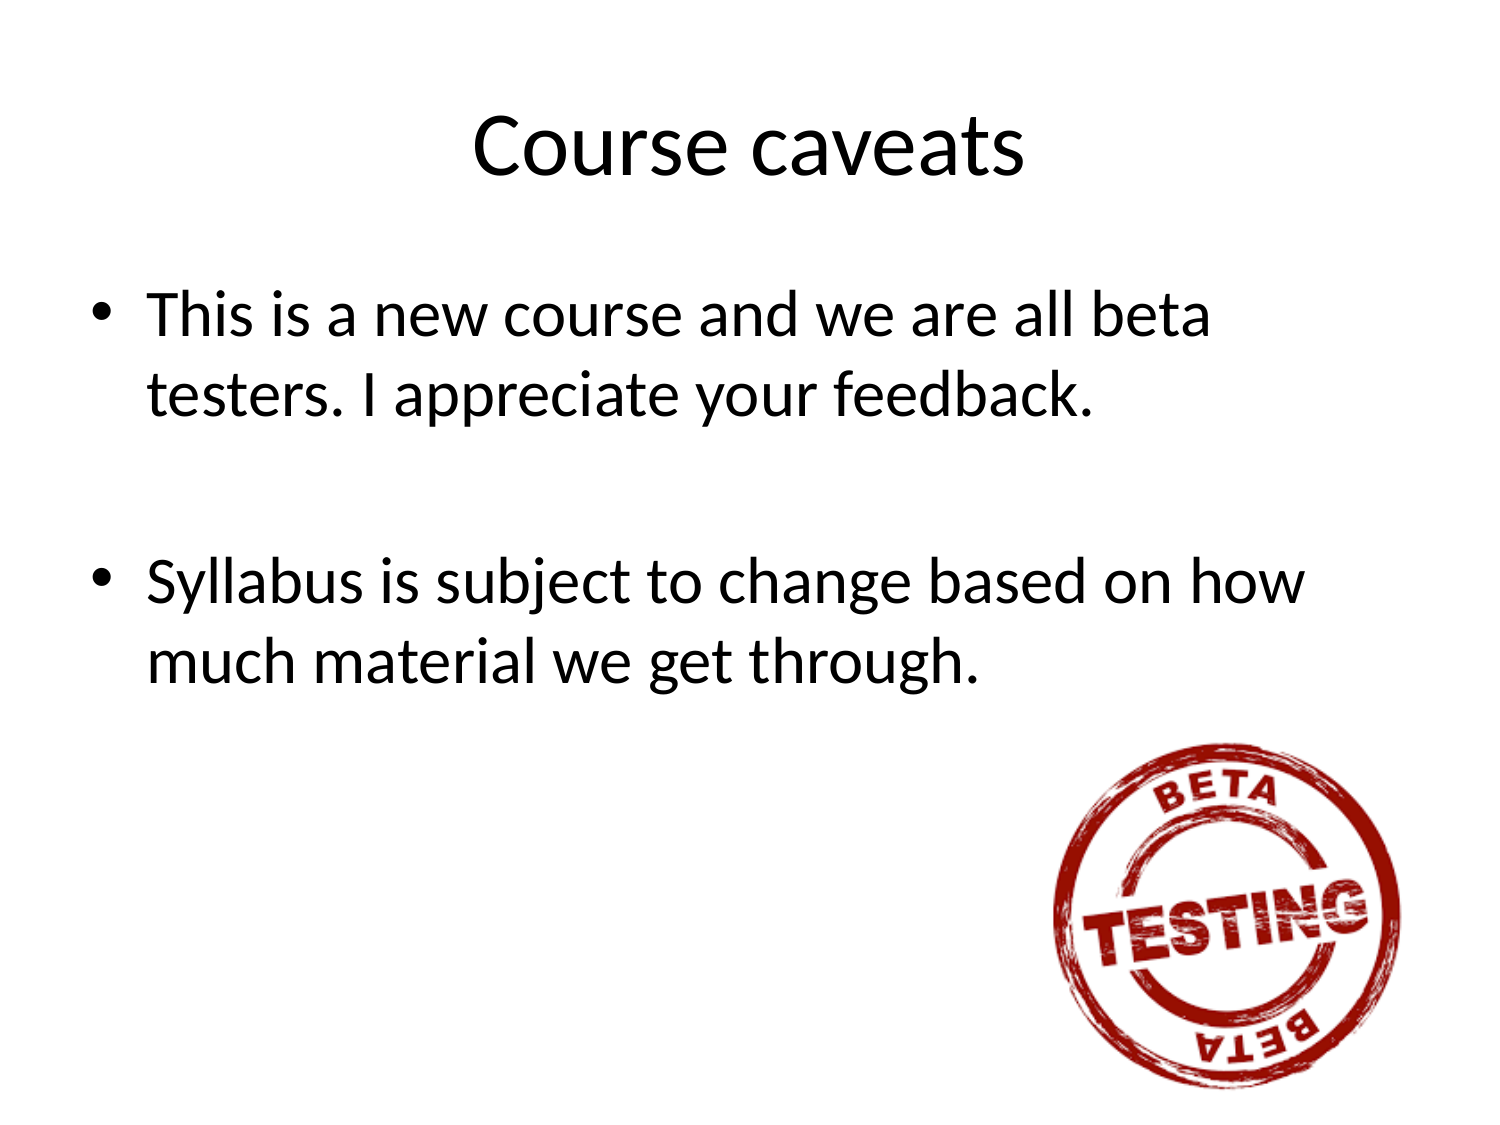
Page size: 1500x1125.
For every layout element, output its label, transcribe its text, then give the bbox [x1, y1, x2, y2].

list This is a new course and we are all beta testers. I appreciate your feedback. Syllabus is subject to change based on how much material we get through. [75, 262, 1425, 1005]
picture [1027, 722, 1426, 1125]
title Course caveats [75, 45, 1425, 233]
